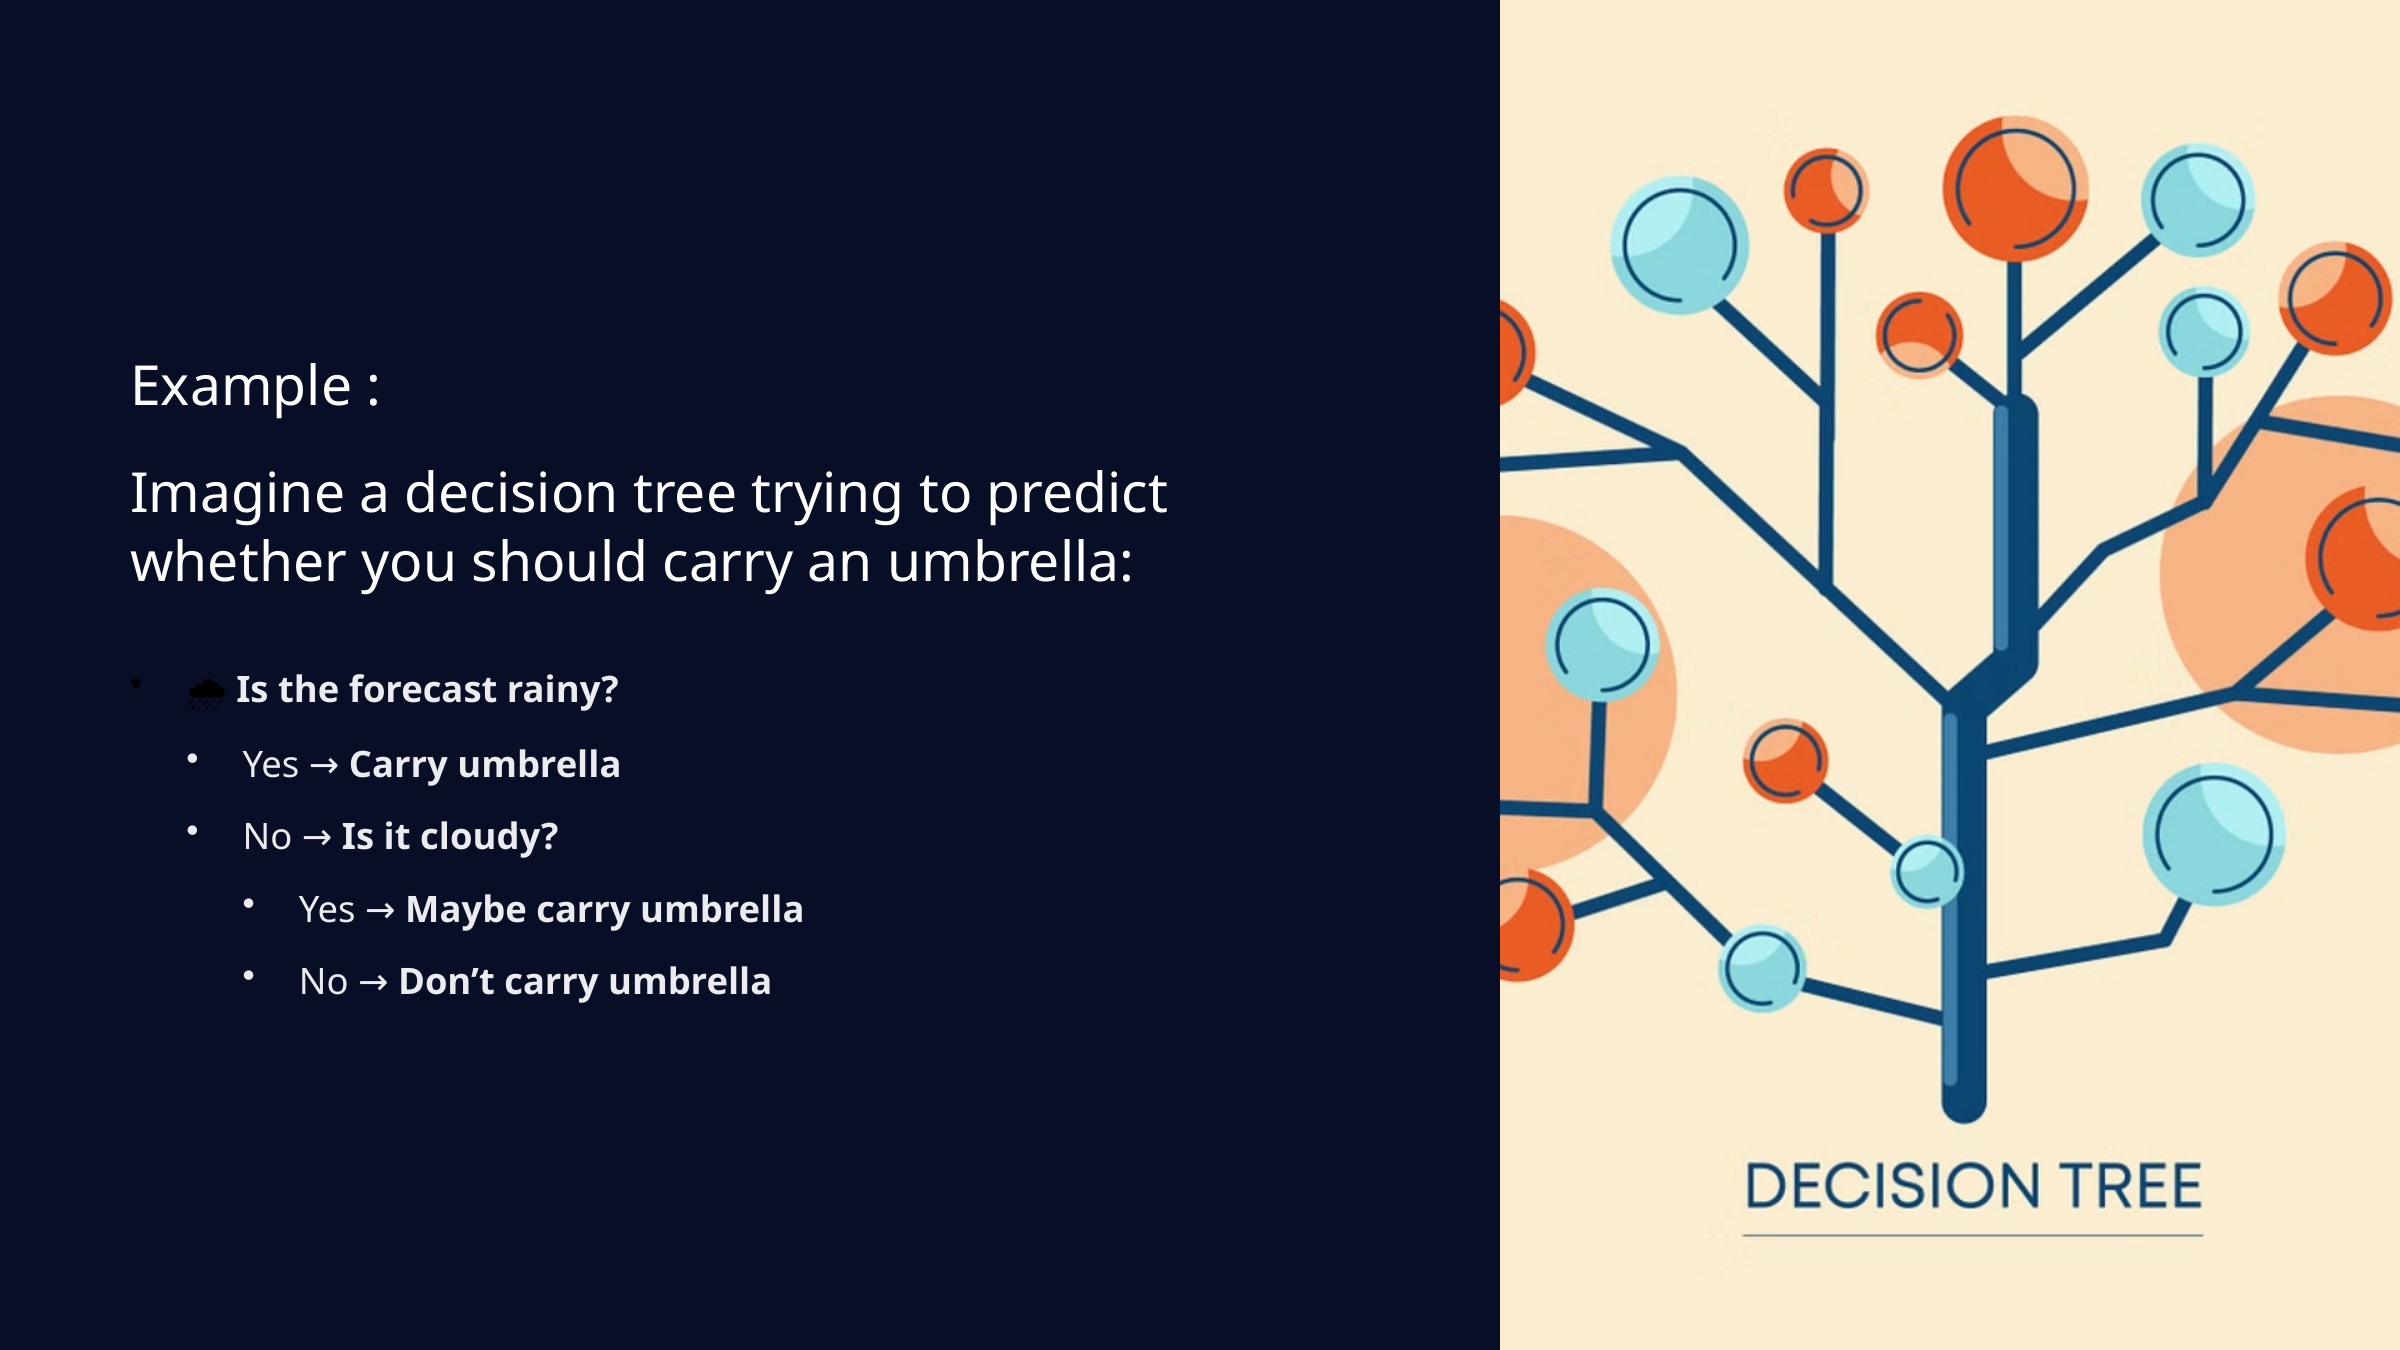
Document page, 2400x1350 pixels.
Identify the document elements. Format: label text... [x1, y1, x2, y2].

text_box 🌧️ Is the forecast rainy? [130, 650, 1370, 712]
text_box Imagine a decision tree trying to predict whether you should carry an umbrella: [130, 454, 1370, 595]
text_box Yes → Maybe carry umbrella [130, 870, 1370, 930]
text_box No → Don’t carry umbrella [130, 942, 1370, 1003]
picture [1499, 0, 2400, 1350]
text_box Yes → Carry umbrella [130, 725, 1370, 785]
text_box Example : [130, 347, 689, 418]
text_box No → Is it cloudy? [130, 797, 1370, 858]
